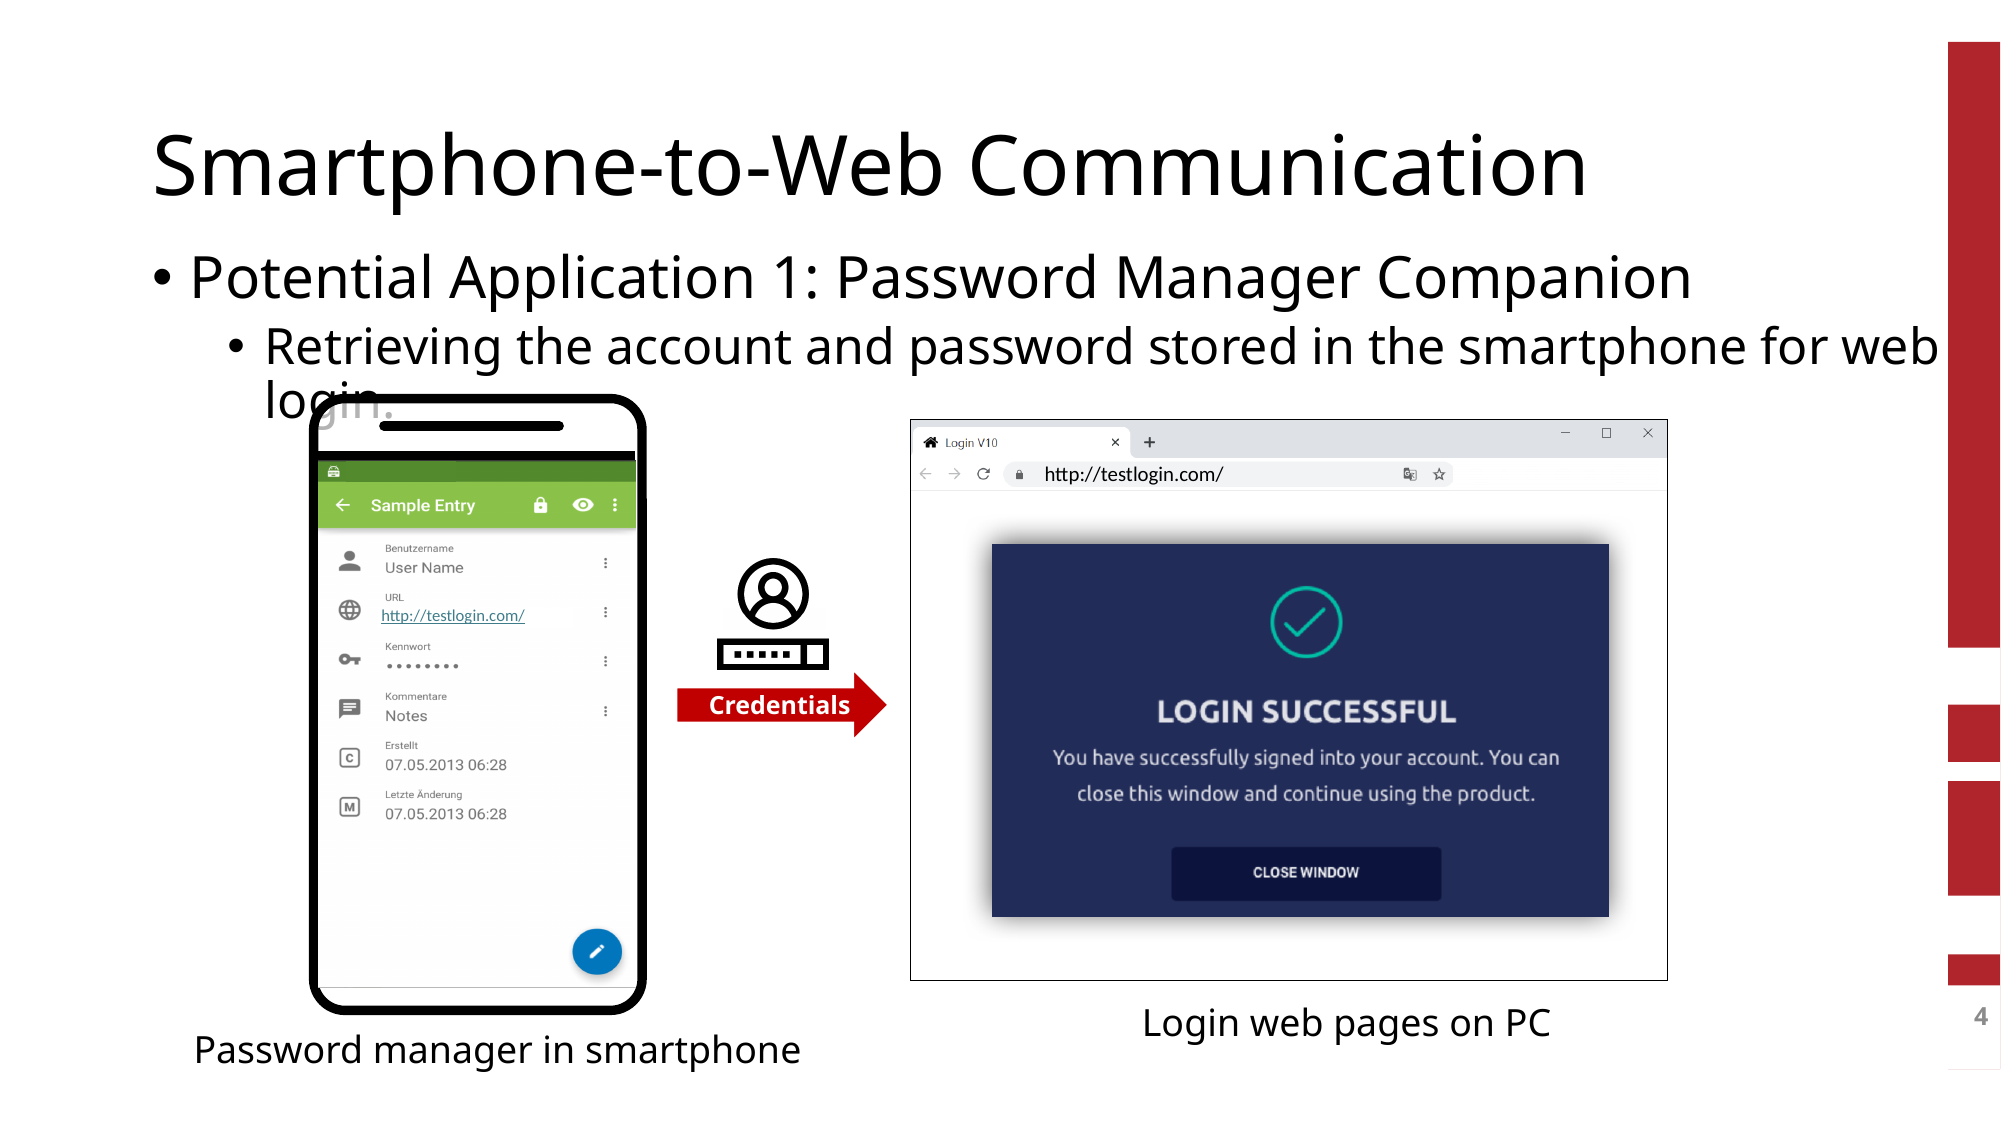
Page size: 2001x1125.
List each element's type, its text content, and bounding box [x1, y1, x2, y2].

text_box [910, 419, 1668, 981]
title Smartphone-to-Web Communication [137, 59, 1903, 240]
picture [992, 544, 1609, 917]
text_box Login web pages on PC [1127, 991, 1637, 1052]
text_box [313, 398, 643, 1011]
text_box [852, 727, 868, 743]
list Potential Application 1: Password Manager Companion Retrieving the account and password stored in the smartphone for web login. [137, 240, 1993, 955]
slide_number 4 [1922, 985, 2000, 1049]
picture [717, 558, 829, 670]
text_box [318, 460, 636, 988]
text_box [852, 667, 868, 682]
text_box Credentials [693, 682, 910, 727]
text_box Password manager in smartphone [178, 1018, 840, 1079]
text_box [675, 686, 693, 724]
